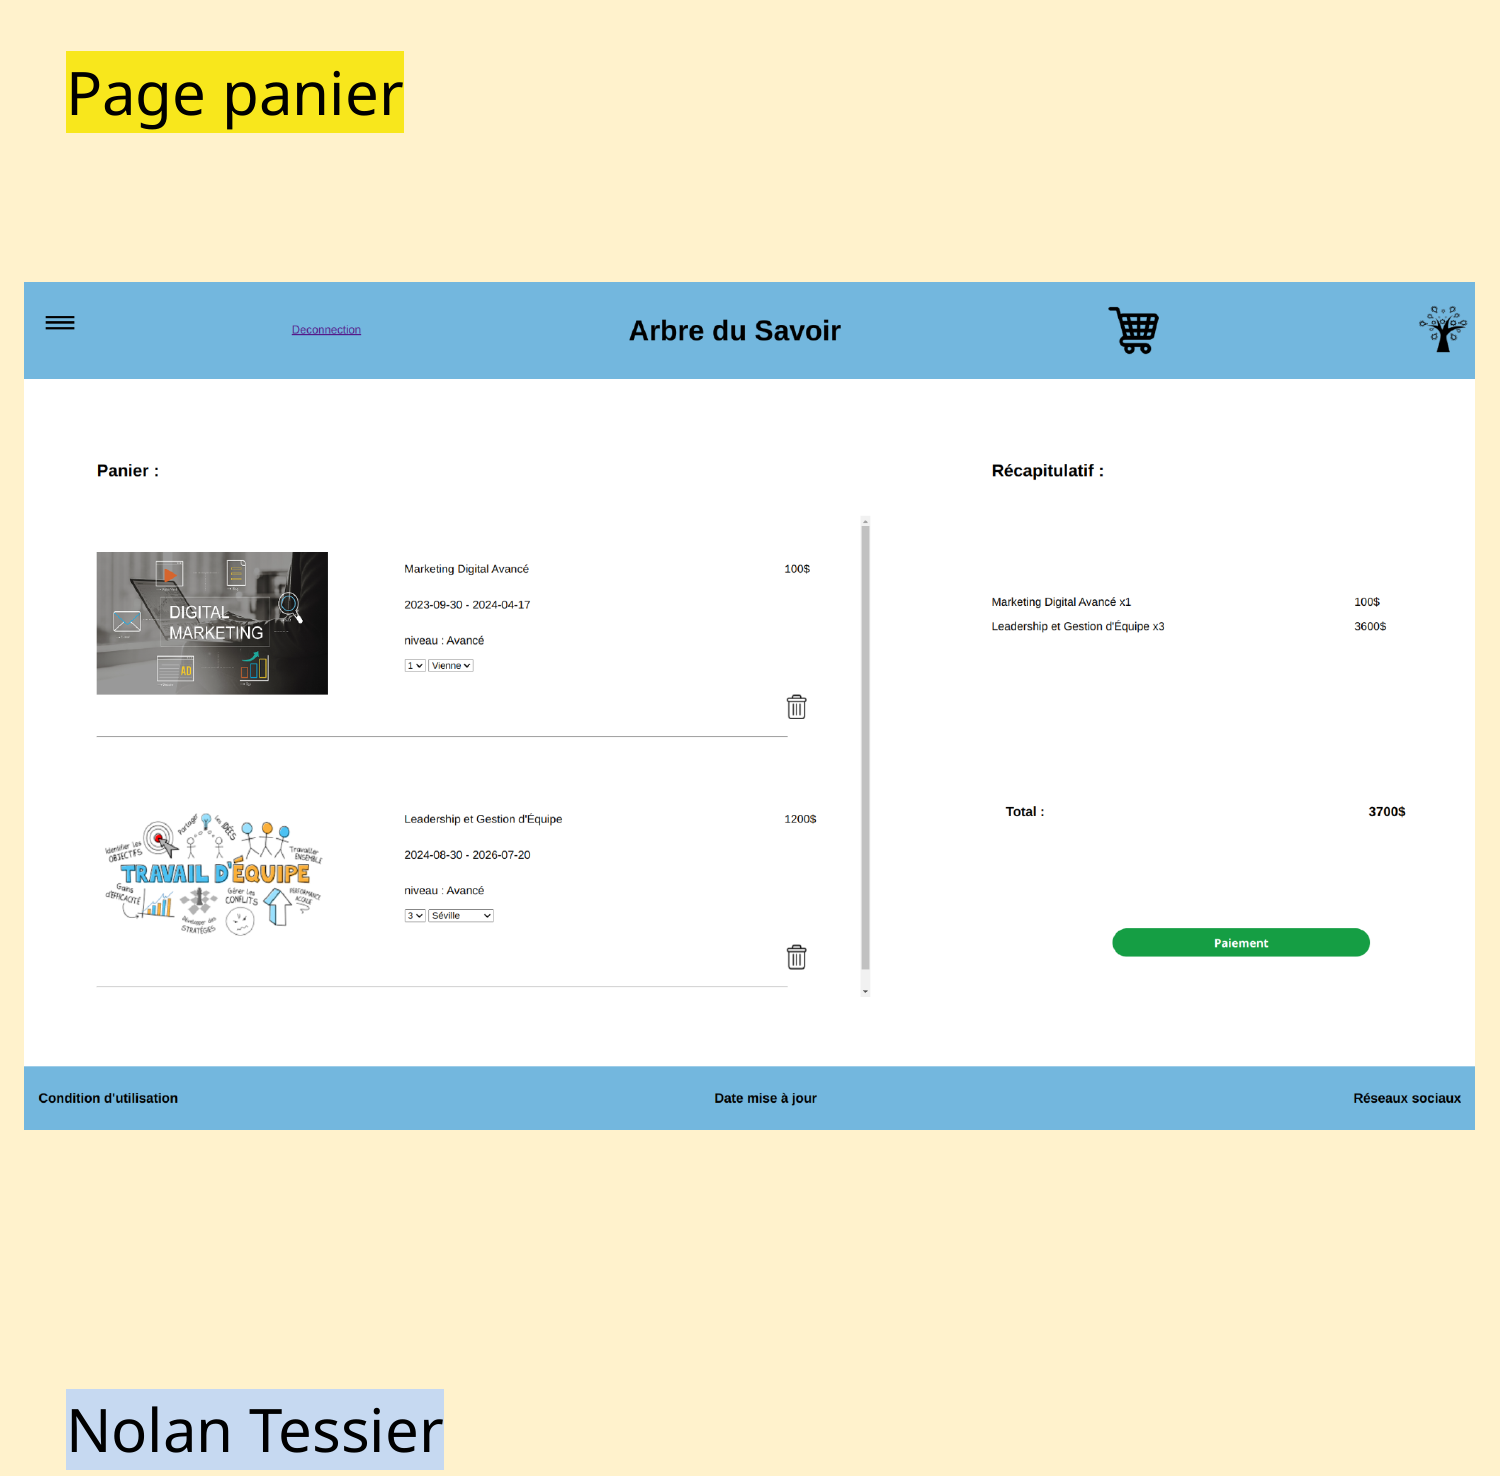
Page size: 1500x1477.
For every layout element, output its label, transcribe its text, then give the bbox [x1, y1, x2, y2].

title Nolan Tessier [51, 1377, 1449, 1477]
title Page panier [51, 40, 1449, 143]
picture [24, 282, 1476, 1130]
